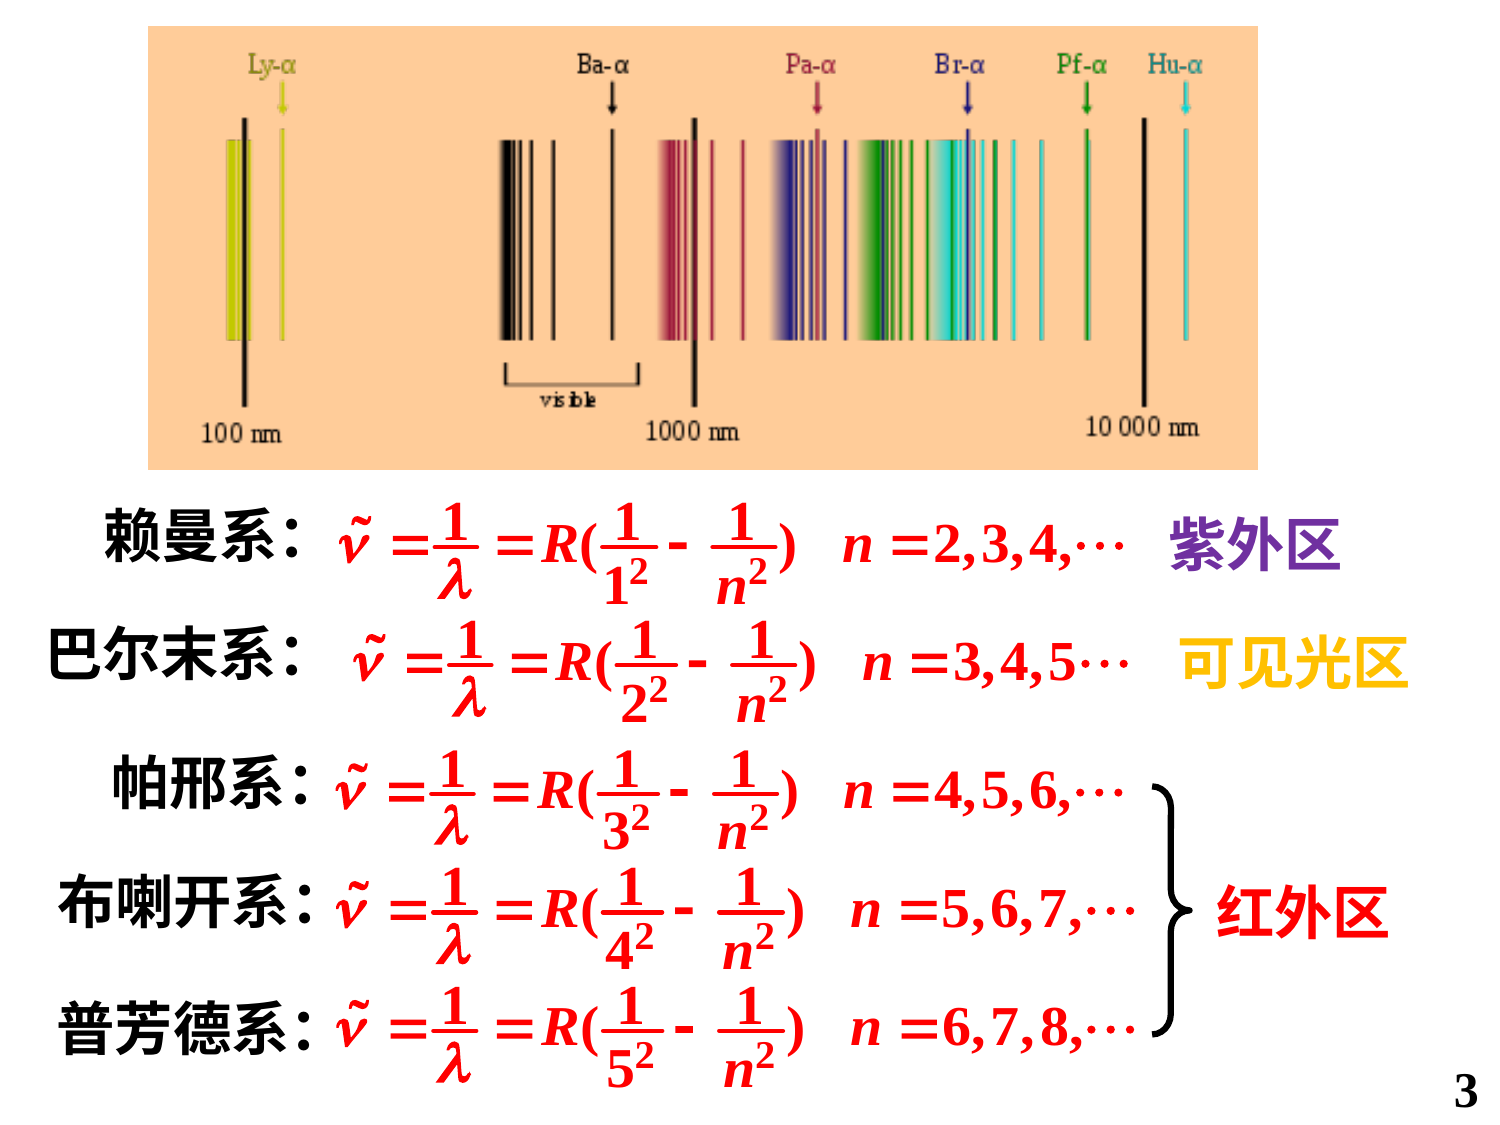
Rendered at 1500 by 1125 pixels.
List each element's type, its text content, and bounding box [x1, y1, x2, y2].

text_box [336, 975, 1143, 1095]
text_box 帕邢系： [96, 739, 333, 824]
text_box 赖曼系： [88, 491, 325, 577]
text_box 布喇开系： [42, 857, 327, 942]
text_box 红外区 [1201, 868, 1426, 954]
text_box 紫外区 [1153, 501, 1414, 586]
text_box 普芳德系： [41, 984, 331, 1070]
picture [147, 25, 1259, 471]
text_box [335, 738, 1131, 856]
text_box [353, 609, 1135, 729]
text_box 可见光区 [1163, 619, 1500, 704]
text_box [338, 491, 1131, 611]
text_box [335, 856, 1143, 974]
text_box 巴尔末系： [29, 609, 313, 695]
text_box [1152, 786, 1190, 1035]
text_box 3 [1439, 1049, 1494, 1125]
